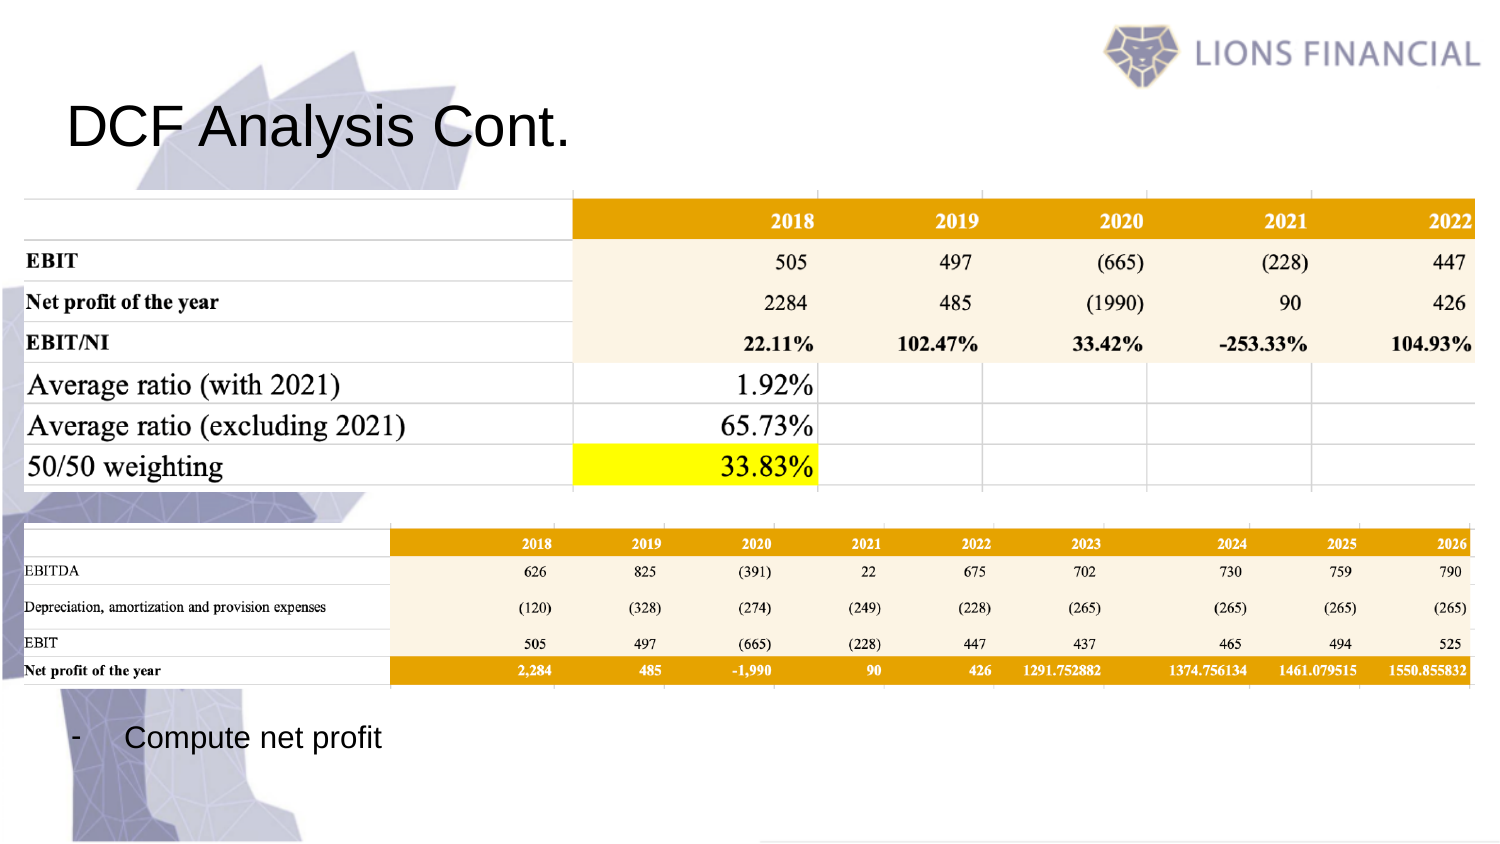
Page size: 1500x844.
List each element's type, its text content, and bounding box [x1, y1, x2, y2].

picture [0, 0, 1500, 844]
title DCF Analysis Cont. [51, 72, 1449, 167]
list Compute net profit [34, 696, 1483, 844]
